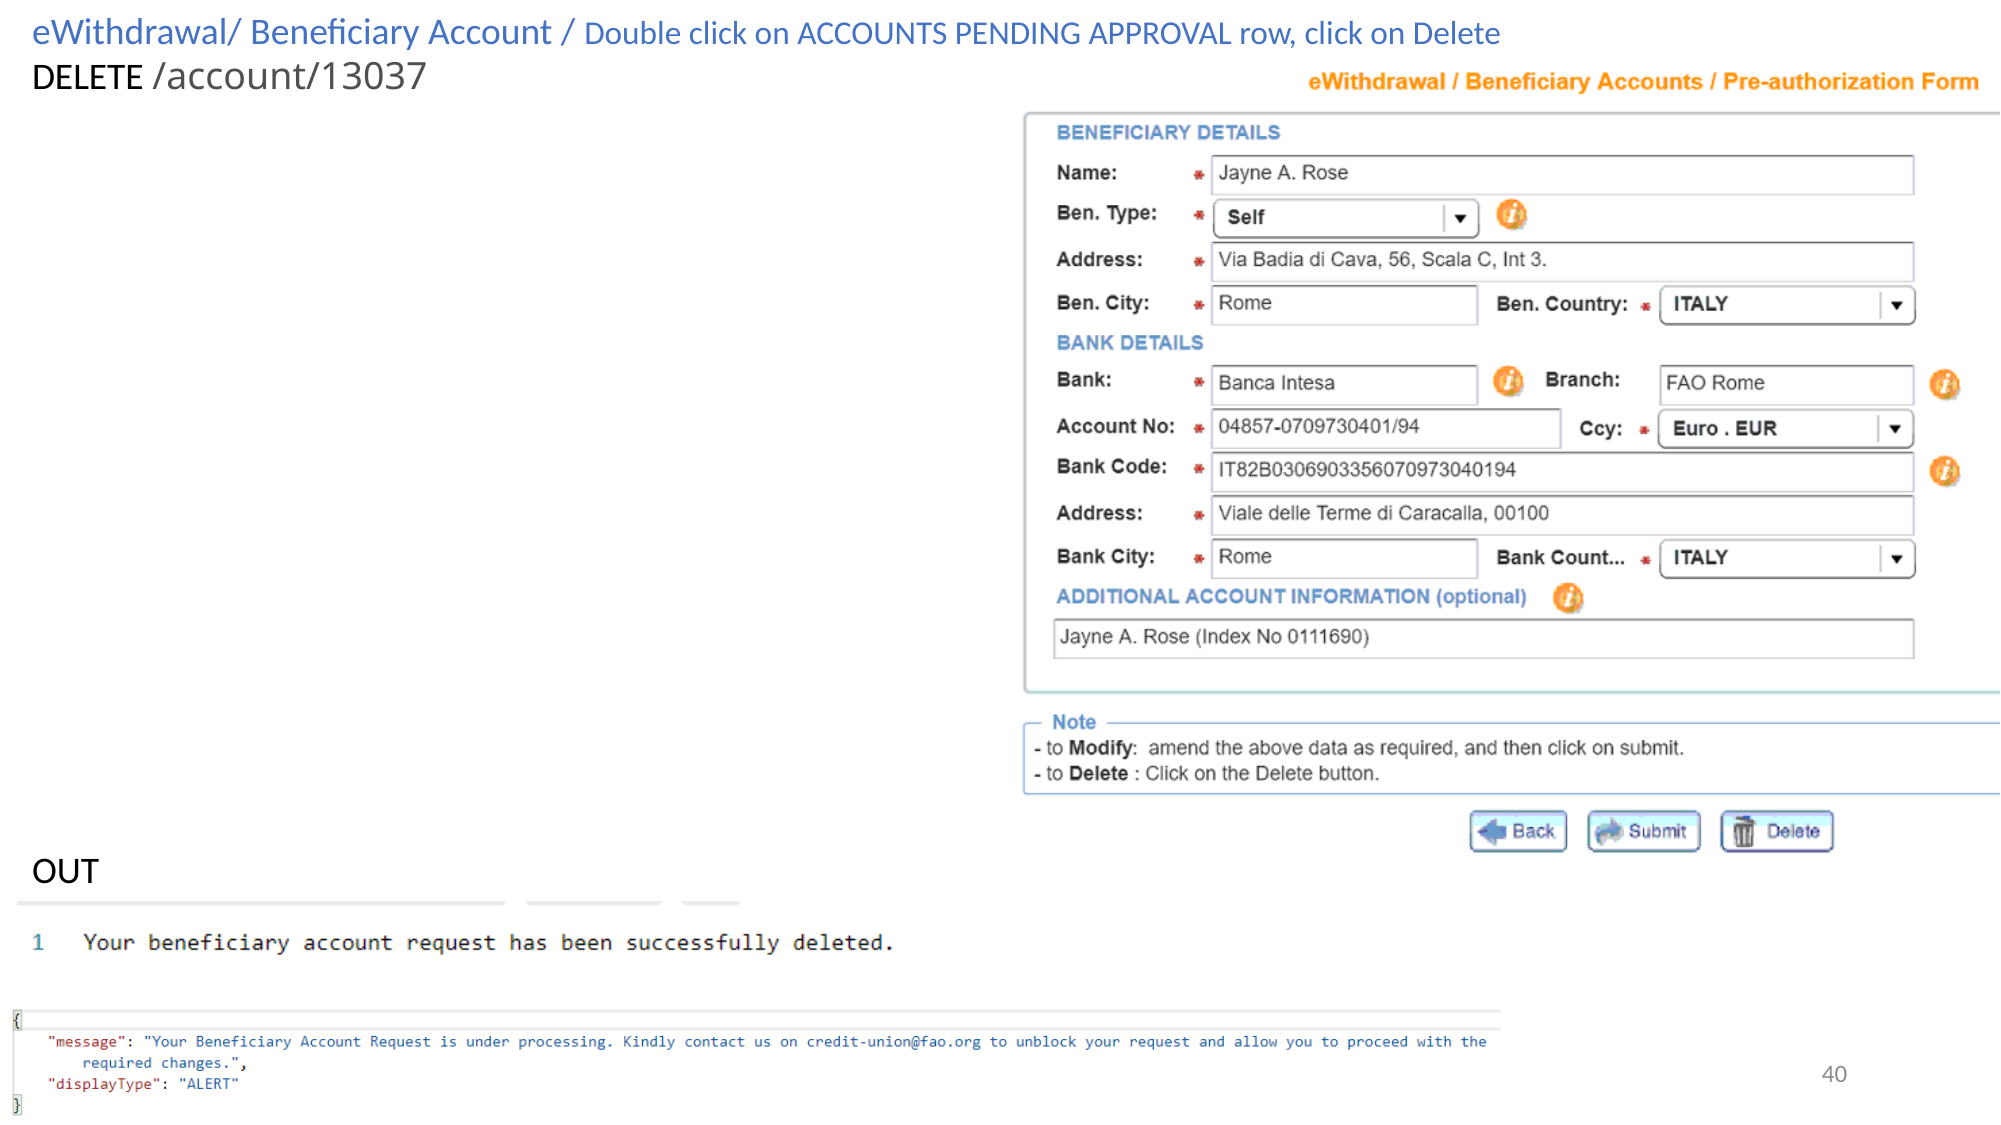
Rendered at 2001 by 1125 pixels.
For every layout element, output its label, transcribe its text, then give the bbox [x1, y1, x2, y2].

text_box OUT [17, 838, 371, 898]
text_box eWithdrawal/ Beneficiary Account / Double click on ACCOUNTS PENDING APPROVAL row, click on Delete DELETE /account/13037 [17, 0, 1901, 105]
picture [0, 1001, 1501, 1125]
picture [17, 901, 938, 993]
slide_number 40 [1501, 1042, 1863, 1103]
picture [1009, 55, 2000, 869]
